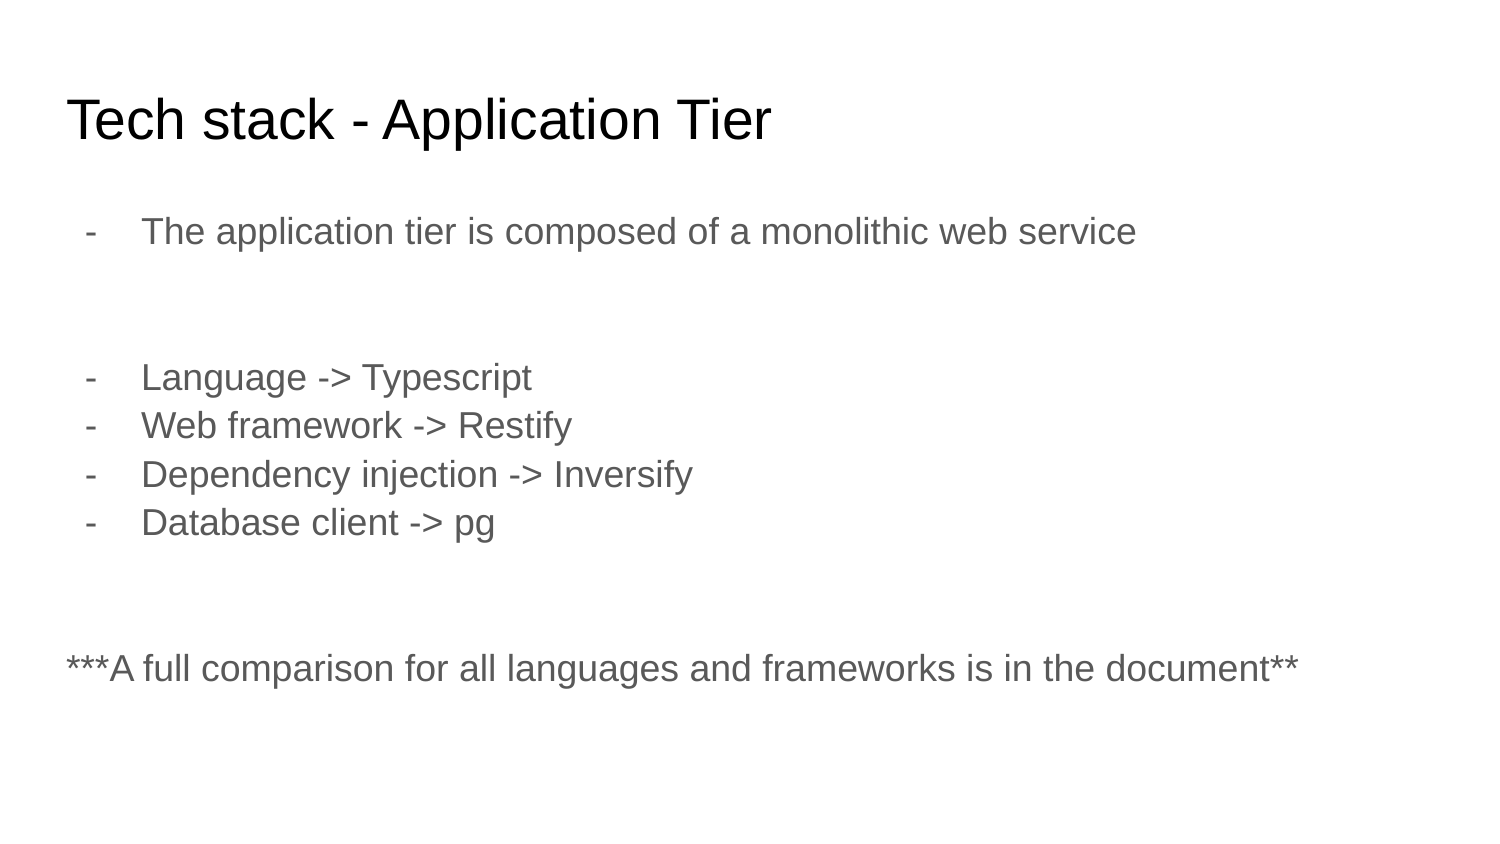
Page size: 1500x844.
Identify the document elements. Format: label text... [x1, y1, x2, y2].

title Tech stack - Application Tier [51, 72, 1449, 167]
list The application tier is composed of a monolithic web service Language -> Typescript Web framework -> Restify Dependency injection -> Inversify Database client -> pg ***A full comparison for all languages and frameworks is in the document** [51, 189, 1449, 750]
